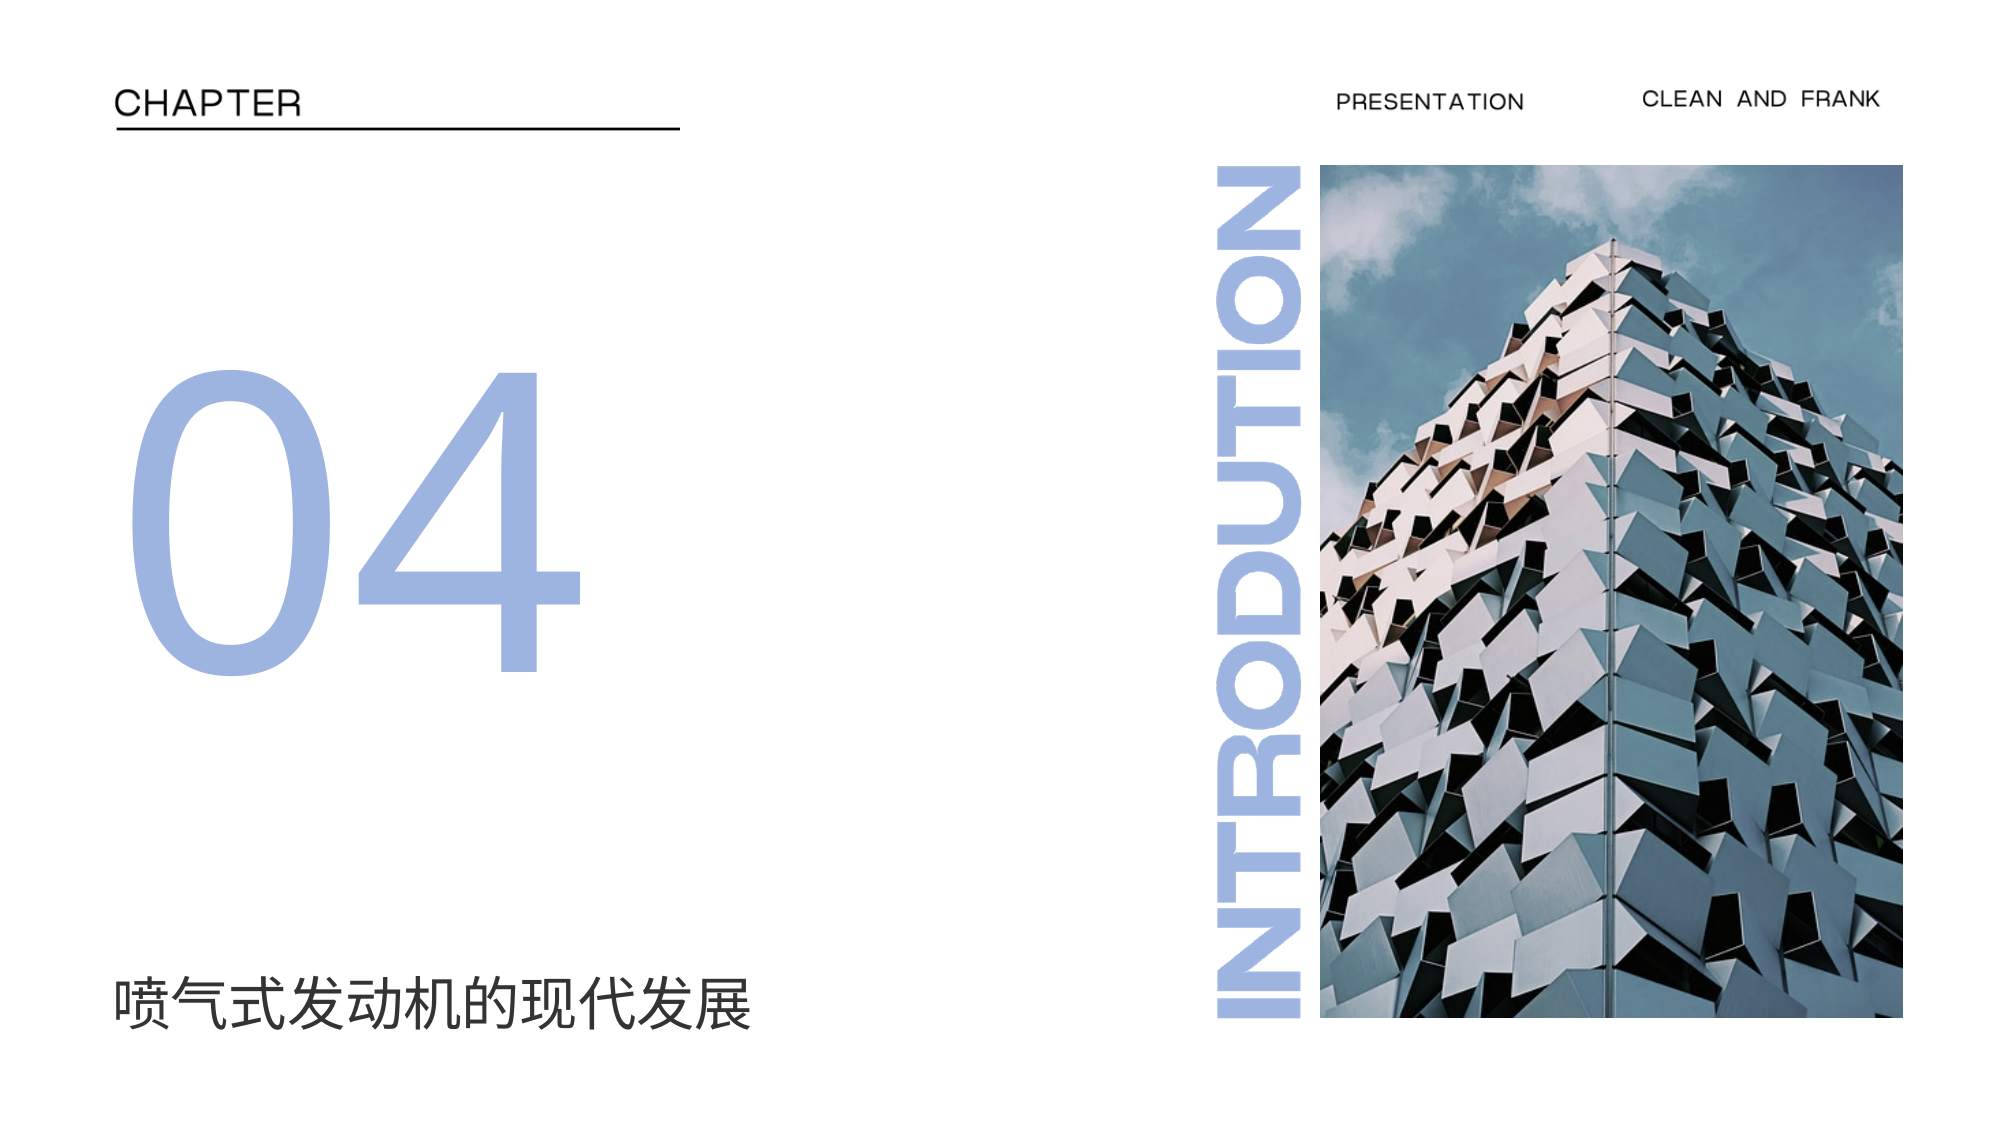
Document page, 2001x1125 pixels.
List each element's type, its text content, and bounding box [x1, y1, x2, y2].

text_box 喷气式发动机的现代发展 [97, 959, 1063, 1045]
picture [90, 66, 1903, 1094]
text_box 04 [97, 248, 680, 764]
